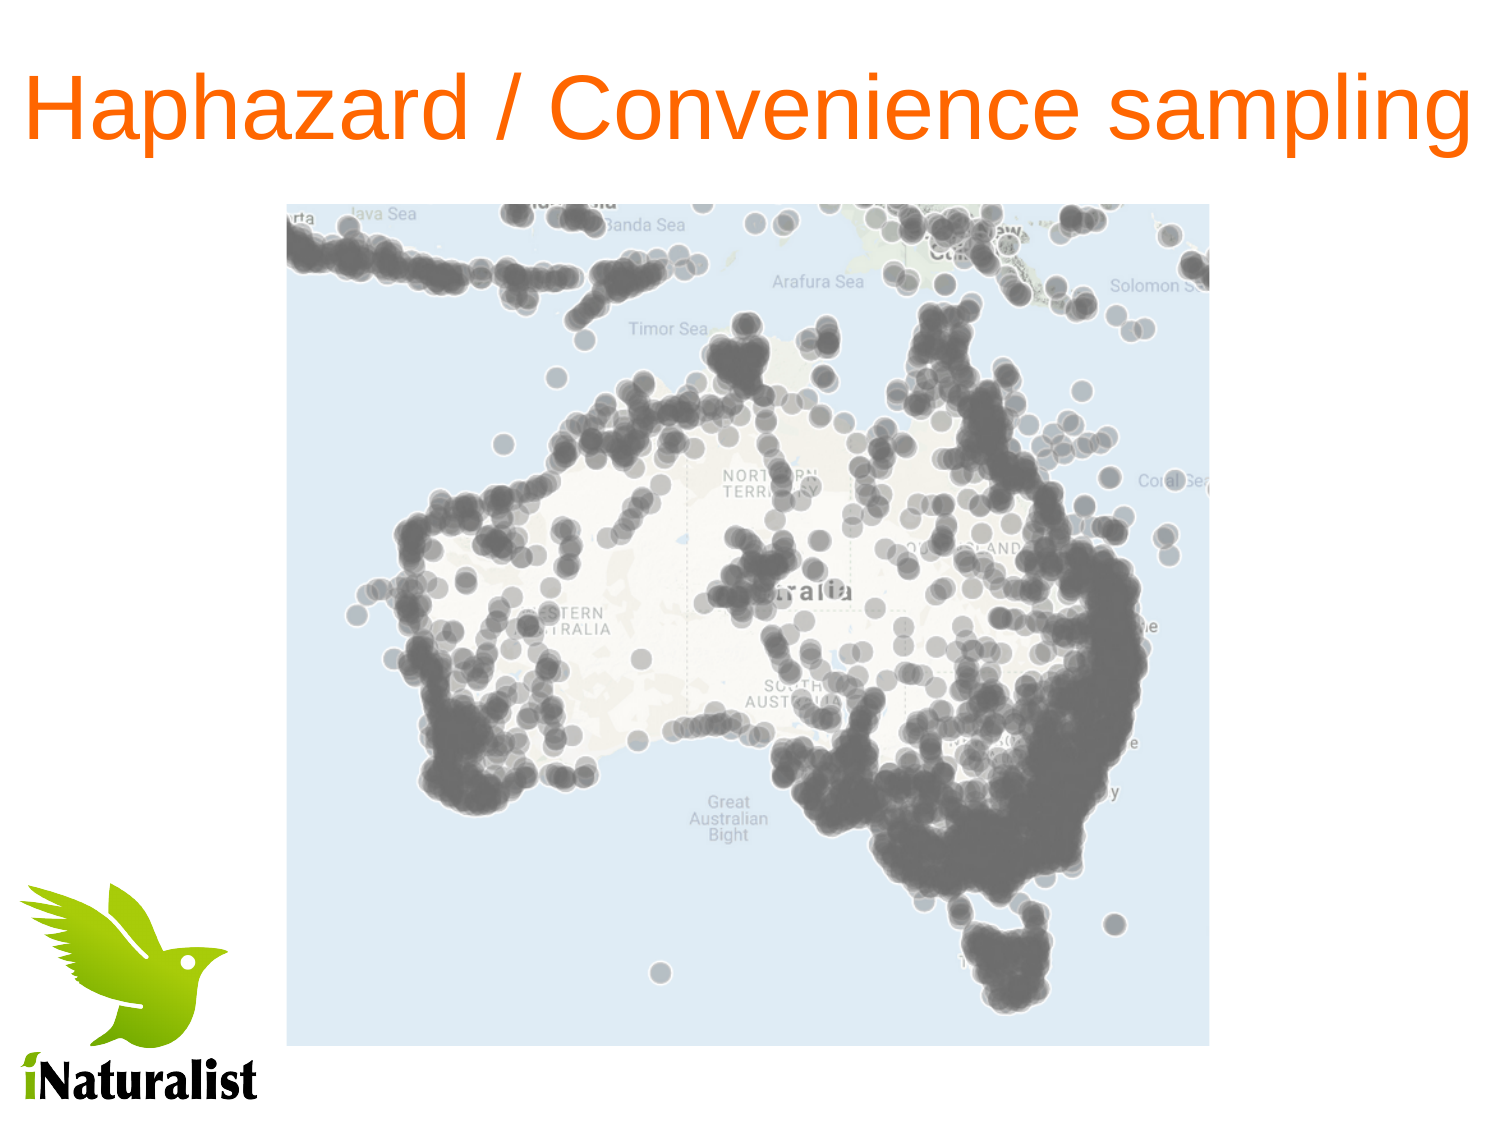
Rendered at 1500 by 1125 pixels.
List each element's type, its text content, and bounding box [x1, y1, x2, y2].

picture [19, 872, 260, 1113]
picture [286, 204, 1210, 1047]
text_box Haphazard / Convenience sampling [0, 8, 1500, 197]
